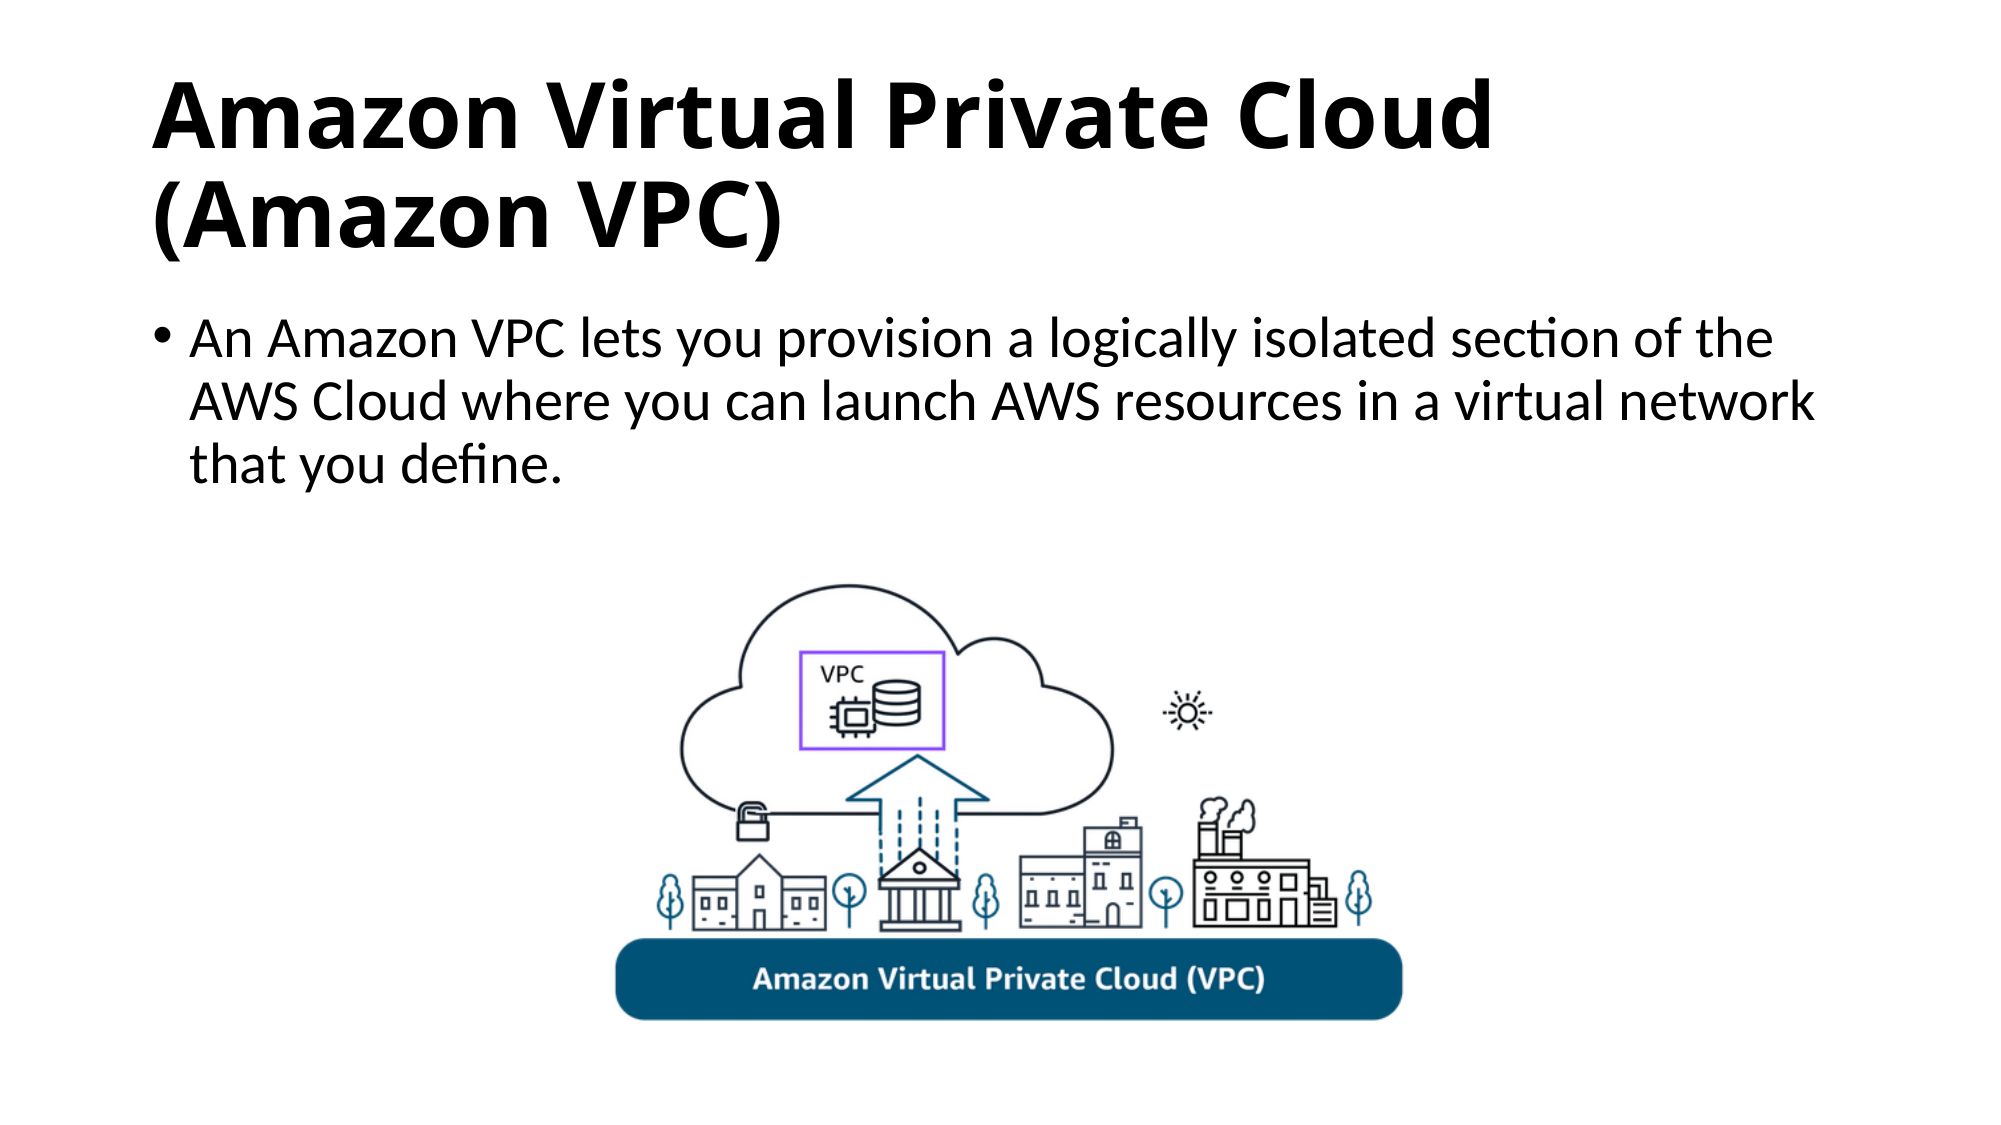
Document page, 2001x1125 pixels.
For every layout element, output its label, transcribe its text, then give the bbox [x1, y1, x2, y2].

title Amazon Virtual Private Cloud (Amazon VPC) [137, 59, 1863, 278]
list An Amazon VPC lets you provision a logically isolated section of the AWS Cloud where you can launch AWS resources in a virtual network that you define. [137, 299, 1863, 1014]
picture [475, 535, 1563, 1086]
